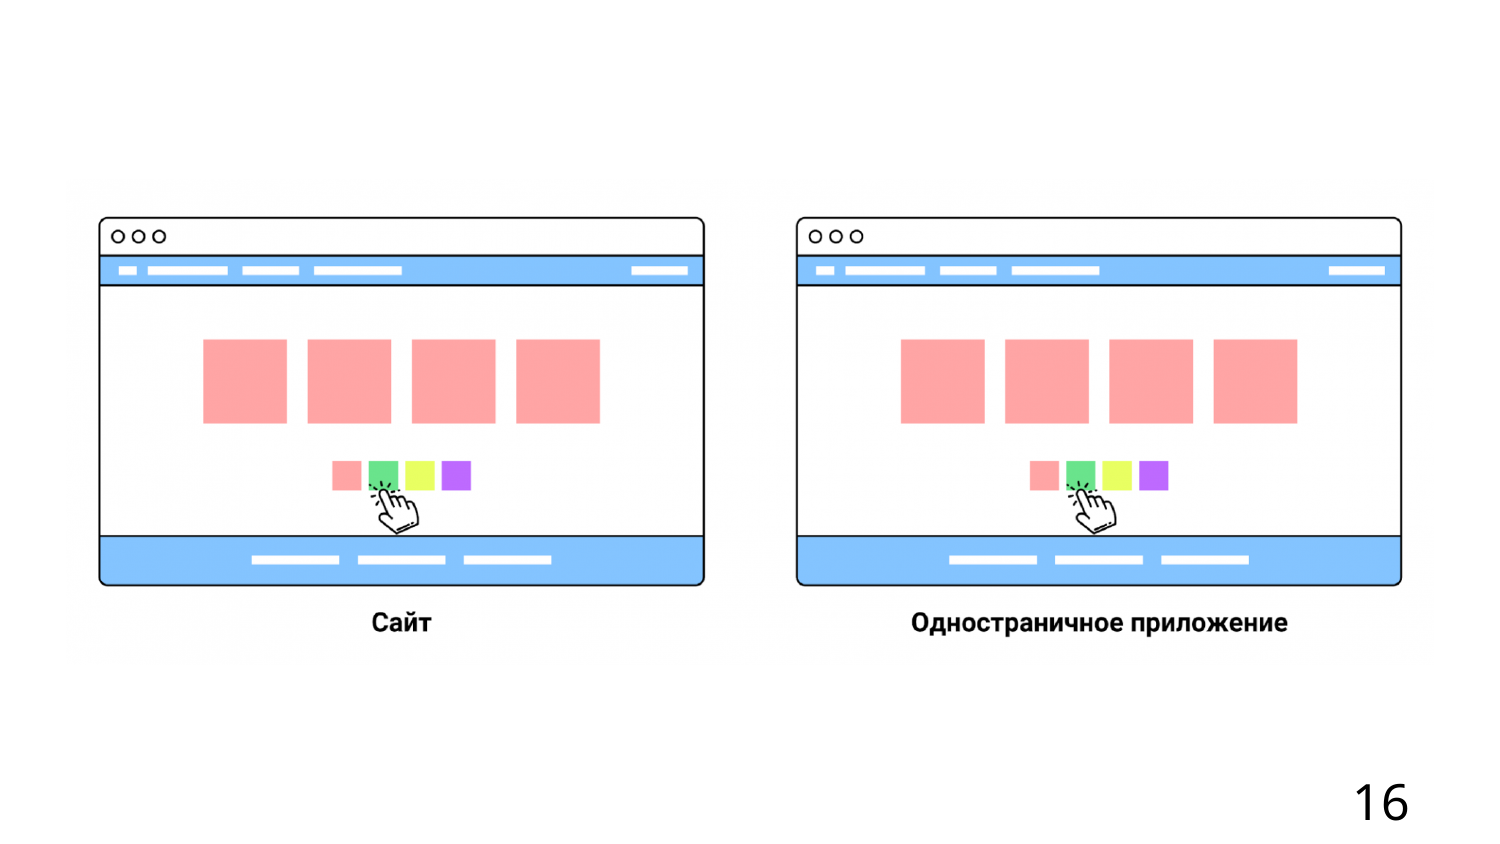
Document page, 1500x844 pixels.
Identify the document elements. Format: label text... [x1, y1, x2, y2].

slide_number ‹#› [1074, 782, 1425, 827]
picture [66, 179, 1434, 665]
